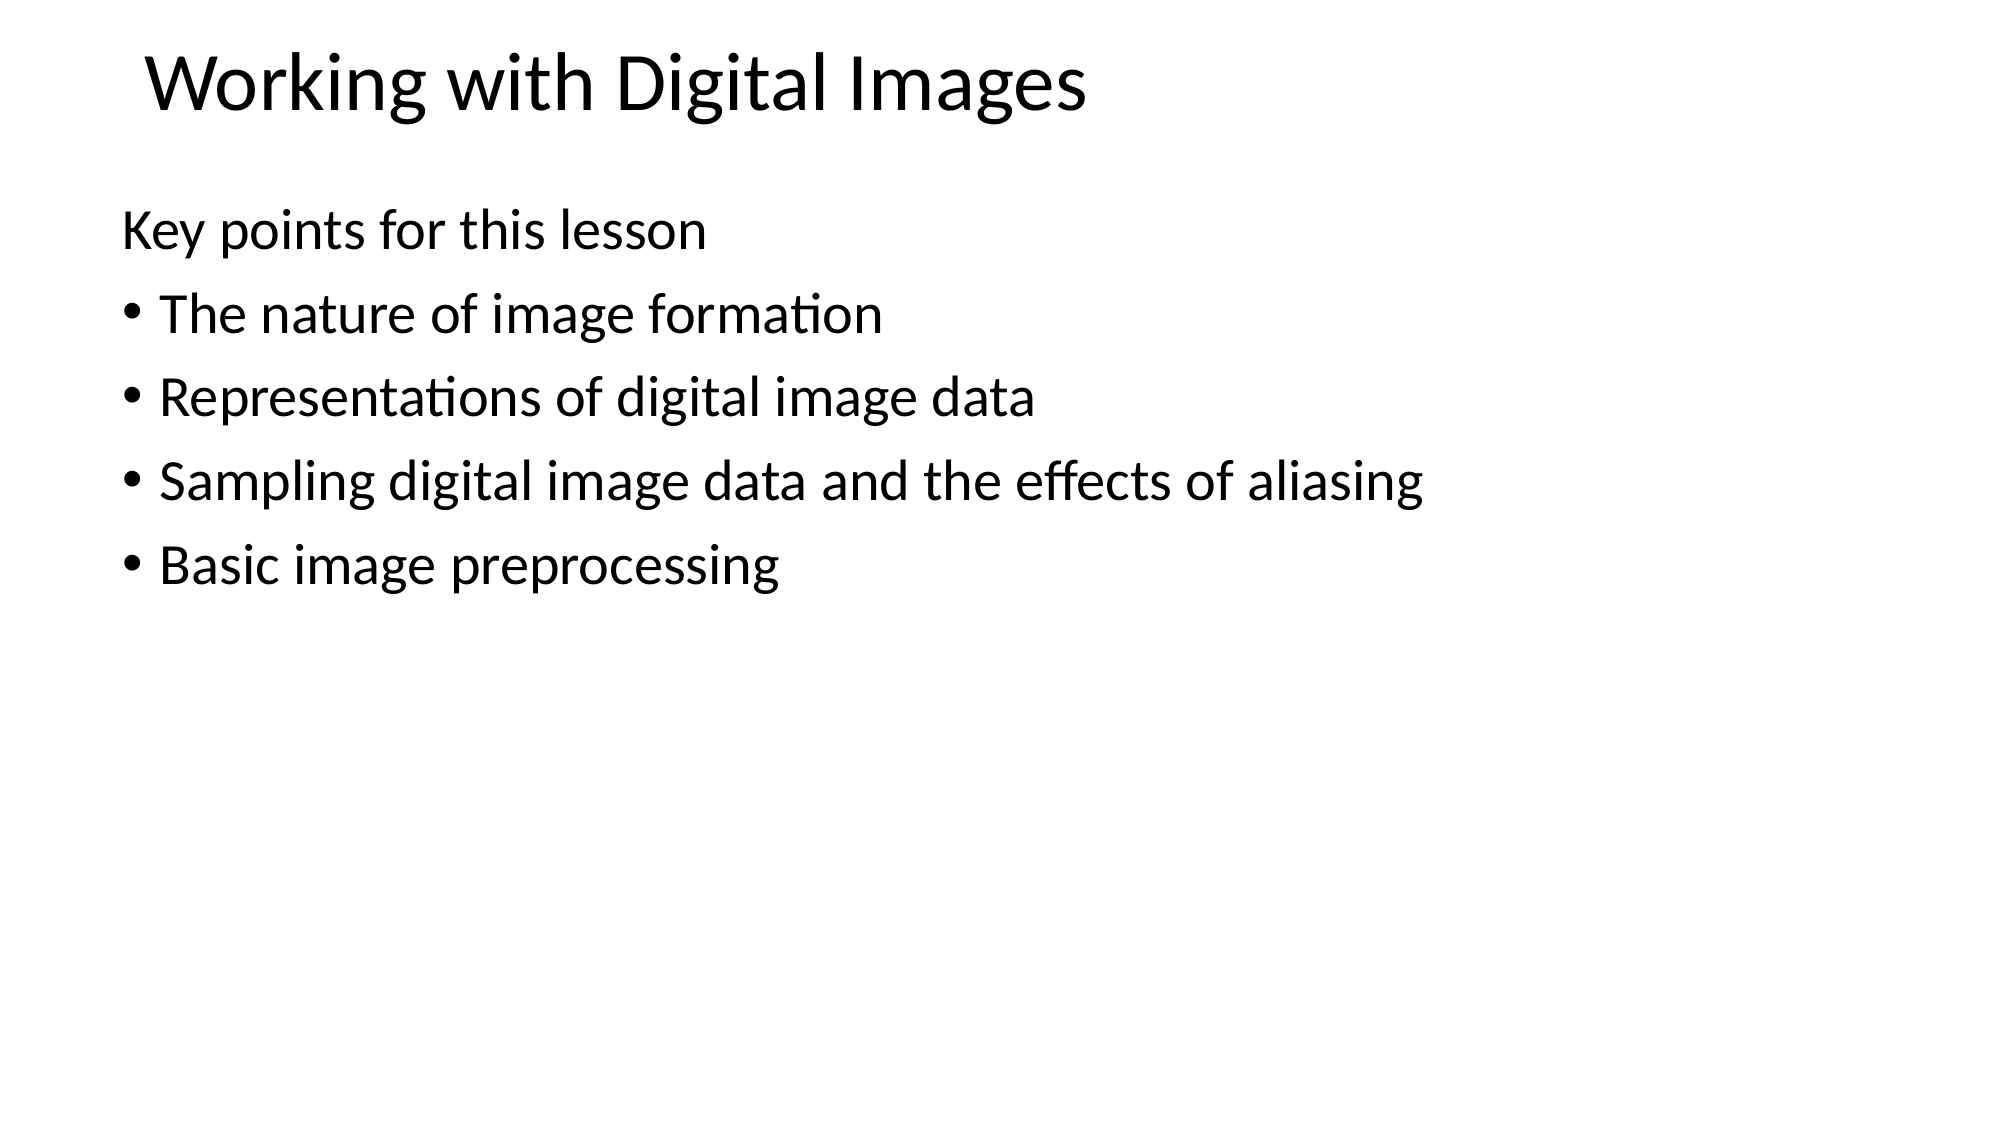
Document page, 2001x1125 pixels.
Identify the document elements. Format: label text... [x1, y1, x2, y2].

list Key points for this lesson The nature of image formation Representations of digital image data Sampling digital image data and the effects of aliasing Basic image preprocessing [107, 191, 1832, 1075]
title Working with Digital Images [129, 22, 1855, 145]
